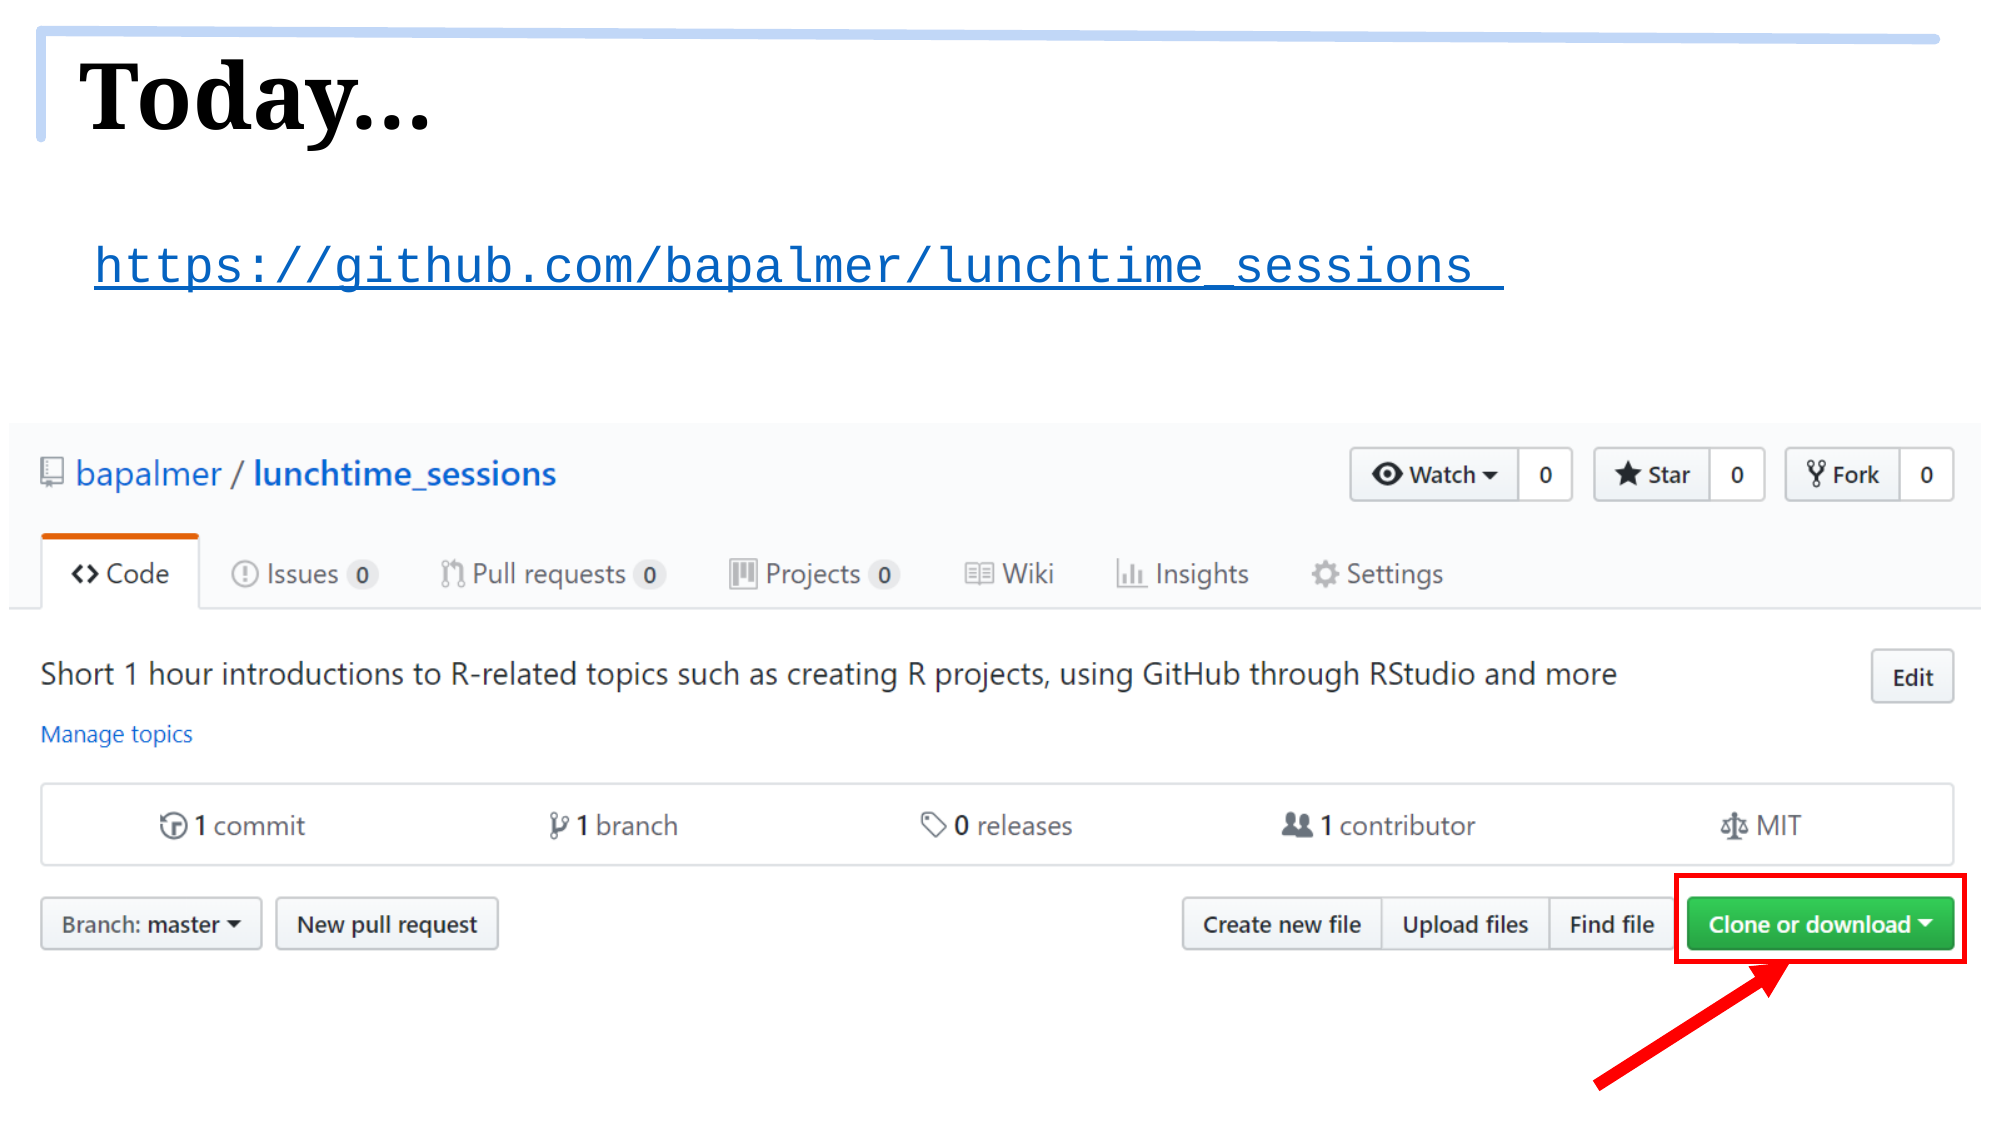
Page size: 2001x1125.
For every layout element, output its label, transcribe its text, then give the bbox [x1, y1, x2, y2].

text_box https://github.com/bapalmer/lunchtime_sessions [78, 224, 1908, 300]
picture [9, 423, 1981, 963]
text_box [1596, 875, 1965, 1086]
text_box Today… [64, 30, 1982, 156]
